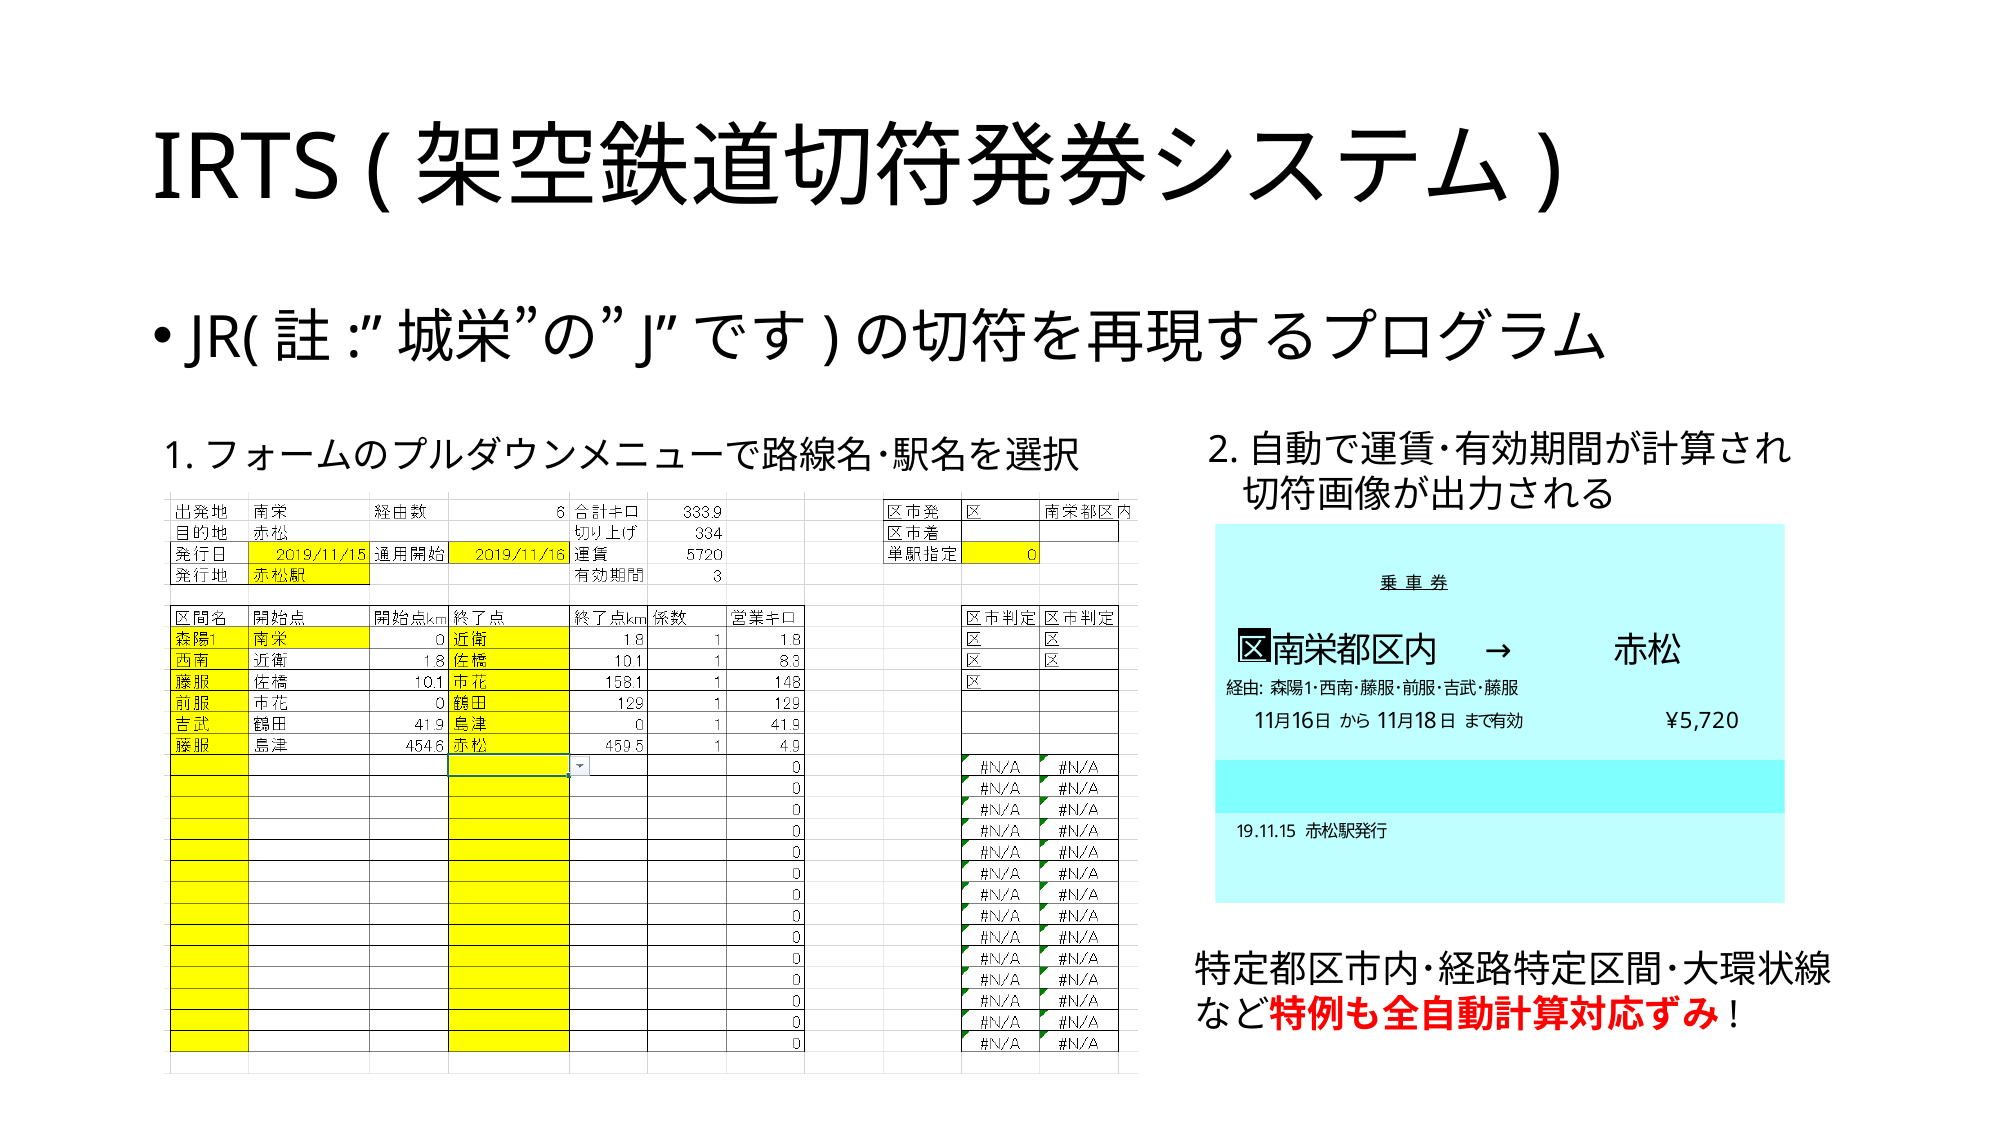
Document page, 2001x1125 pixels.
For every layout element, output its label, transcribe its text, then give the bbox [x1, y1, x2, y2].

list JR(註:”城栄”の”J”です)の切符を再現するプログラム [137, 299, 1863, 1014]
picture [1214, 523, 1786, 904]
text_box 2.自動で運賃･有効期間が計算され 切符画像が出力される [1192, 417, 1820, 523]
text_box 特定都区市内･経路特定区間･大環状線など特例も全自動計算対応ずみ! [1179, 937, 1851, 1043]
title IRTS (架空鉄道切符発券システム) [137, 59, 1863, 278]
text_box 1.フォームのプルダウンメニューで路線名･駅名を選択 [148, 423, 1163, 484]
picture [164, 492, 1138, 1074]
